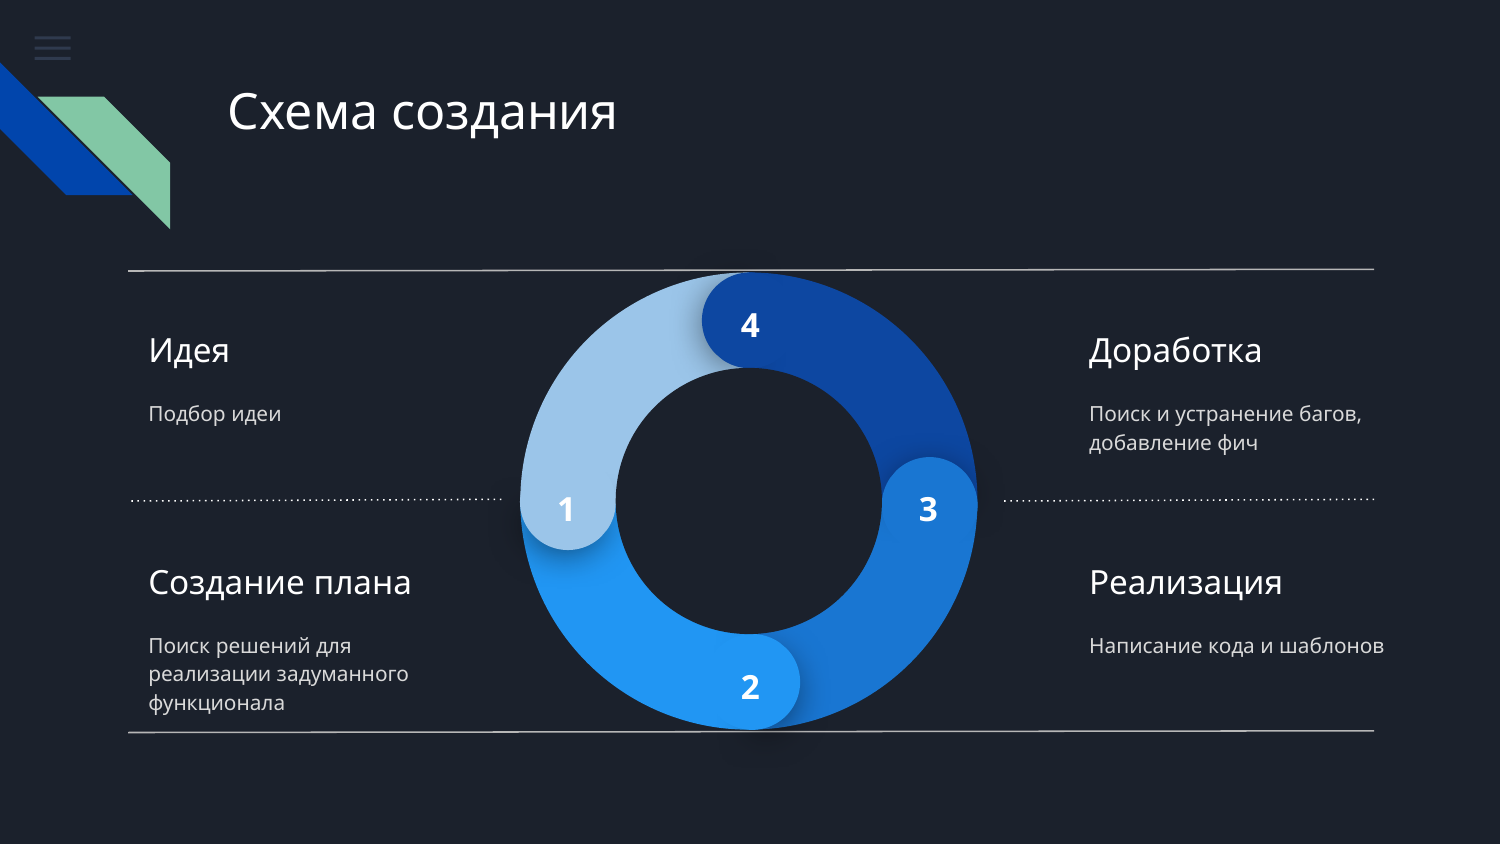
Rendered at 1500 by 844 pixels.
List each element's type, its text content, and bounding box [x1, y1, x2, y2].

title Схема создания [212, 64, 1368, 215]
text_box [871, 442, 993, 565]
text_box [629, 384, 869, 622]
text_box Поиск и устранение багов, добавление фич [1074, 381, 1401, 496]
text_box Подбор идеи [133, 381, 460, 496]
text_box Идея [133, 312, 438, 381]
text_box Реализация [1074, 544, 1379, 613]
text_box [531, 567, 693, 722]
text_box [504, 442, 627, 565]
text_box Создание плана [133, 544, 460, 613]
text_box [807, 566, 966, 719]
text_box [814, 282, 970, 443]
text_box Доработка [1074, 312, 1379, 381]
text_box Поиск решений для реализации задуманного функционала [133, 613, 460, 728]
text_box [528, 282, 683, 443]
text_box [687, 257, 810, 379]
text_box Написание кода и шаблонов [1074, 613, 1401, 728]
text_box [692, 623, 815, 746]
